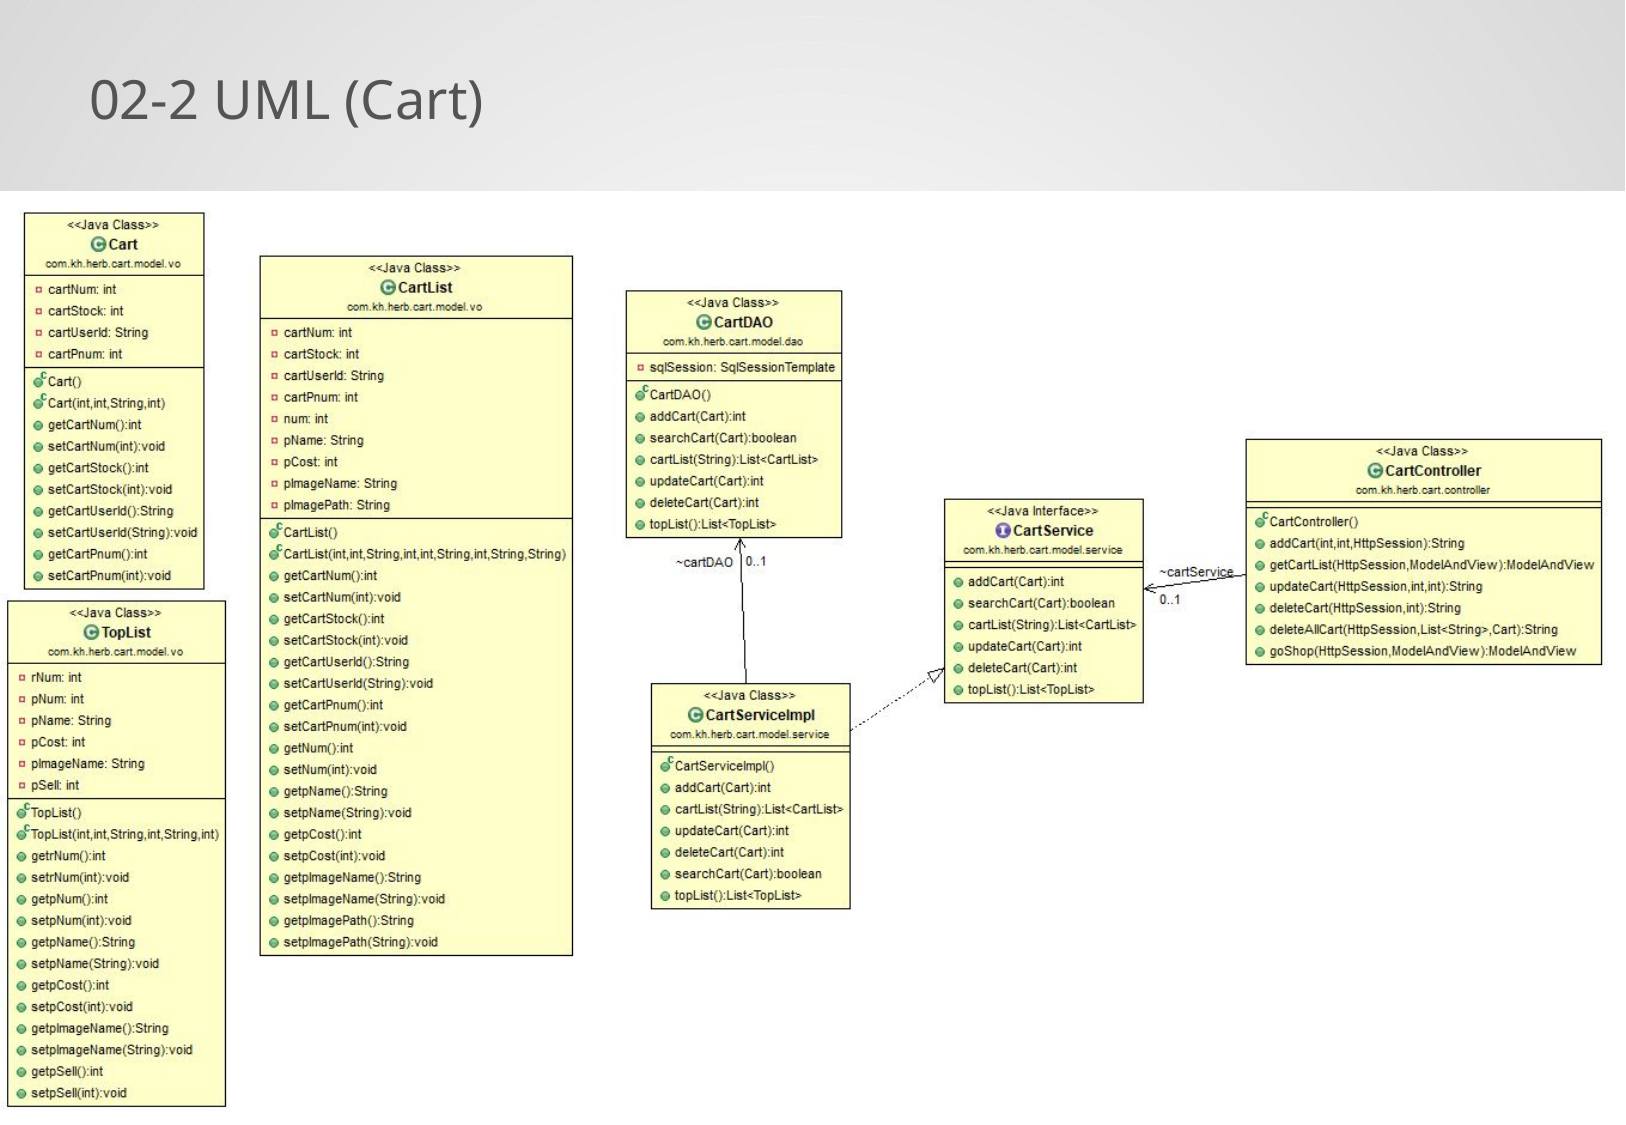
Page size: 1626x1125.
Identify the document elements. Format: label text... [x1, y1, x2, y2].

picture [0, 191, 1625, 1125]
text_box 02-2 UML (Cart) [74, 56, 936, 139]
